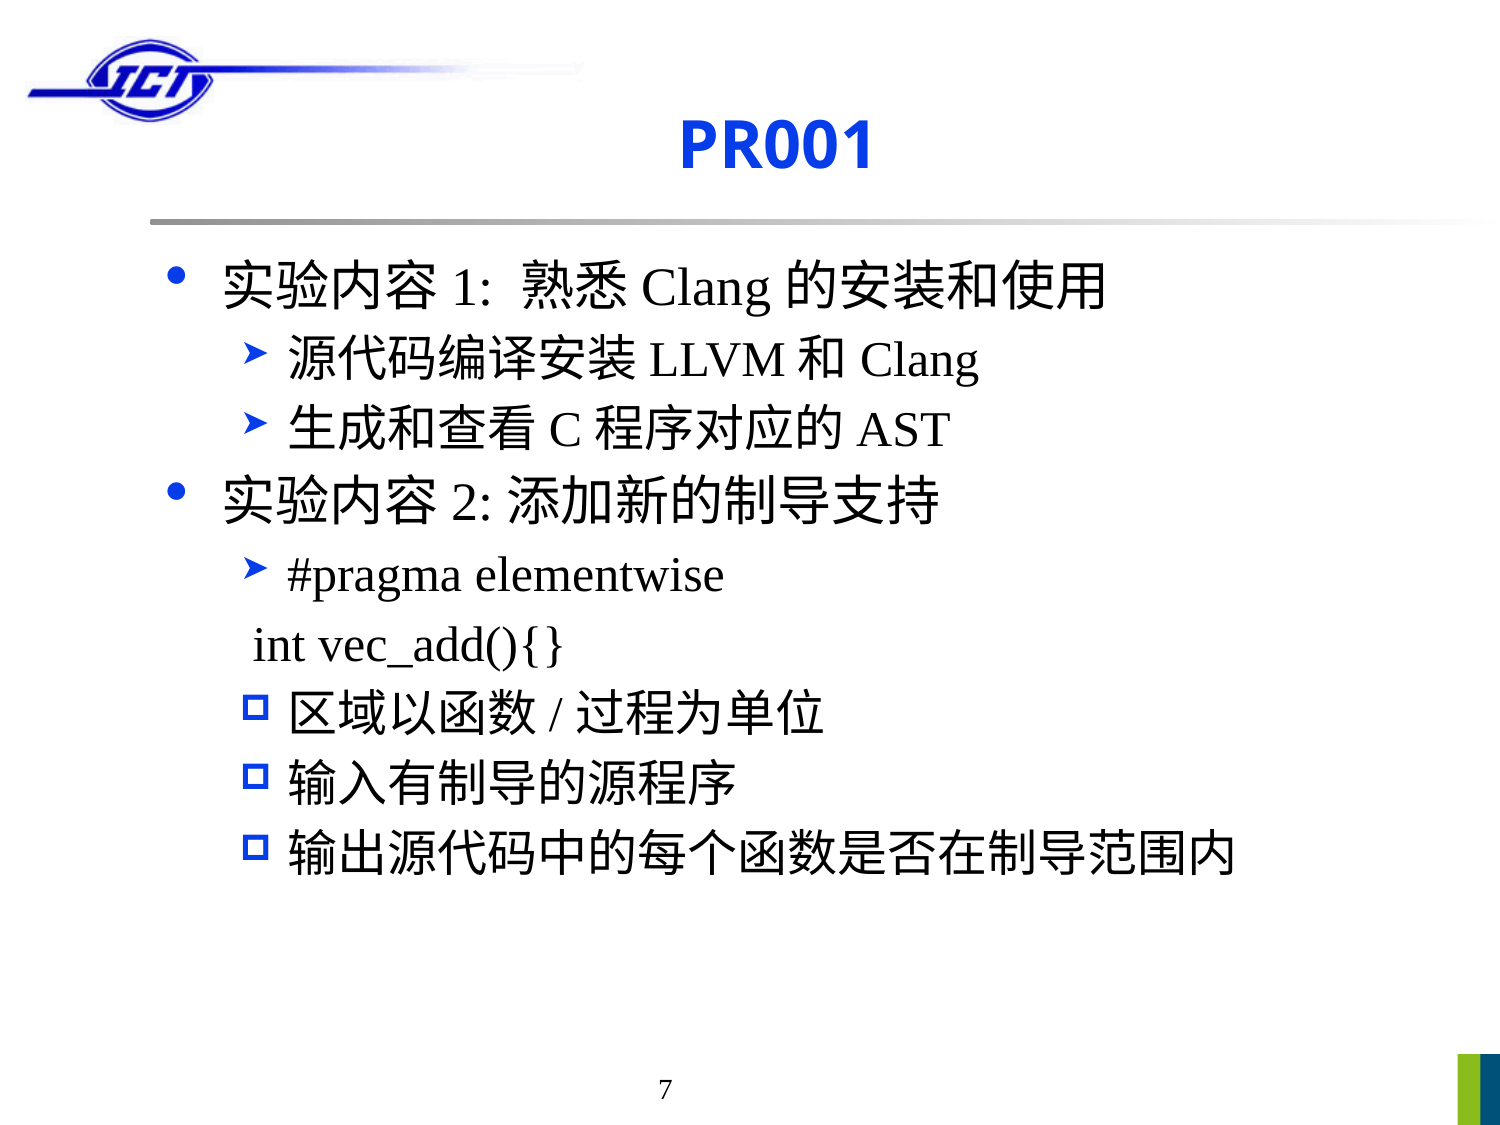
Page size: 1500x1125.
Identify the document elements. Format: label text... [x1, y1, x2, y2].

picture [24, 36, 600, 125]
title PR001 [159, 66, 1397, 217]
list 实验内容1: 熟悉Clang的安装和使用 源代码编译安装LLVM和Clang 生成和查看C程序对应的AST 实验内容2:添加新的制导支持 #pragma elementwise int vec_add(){} 区域以函数/过程为单位 输入有制导的源程序 输出源代码中的每个函数是否在制导范围内 [150, 243, 1388, 1013]
